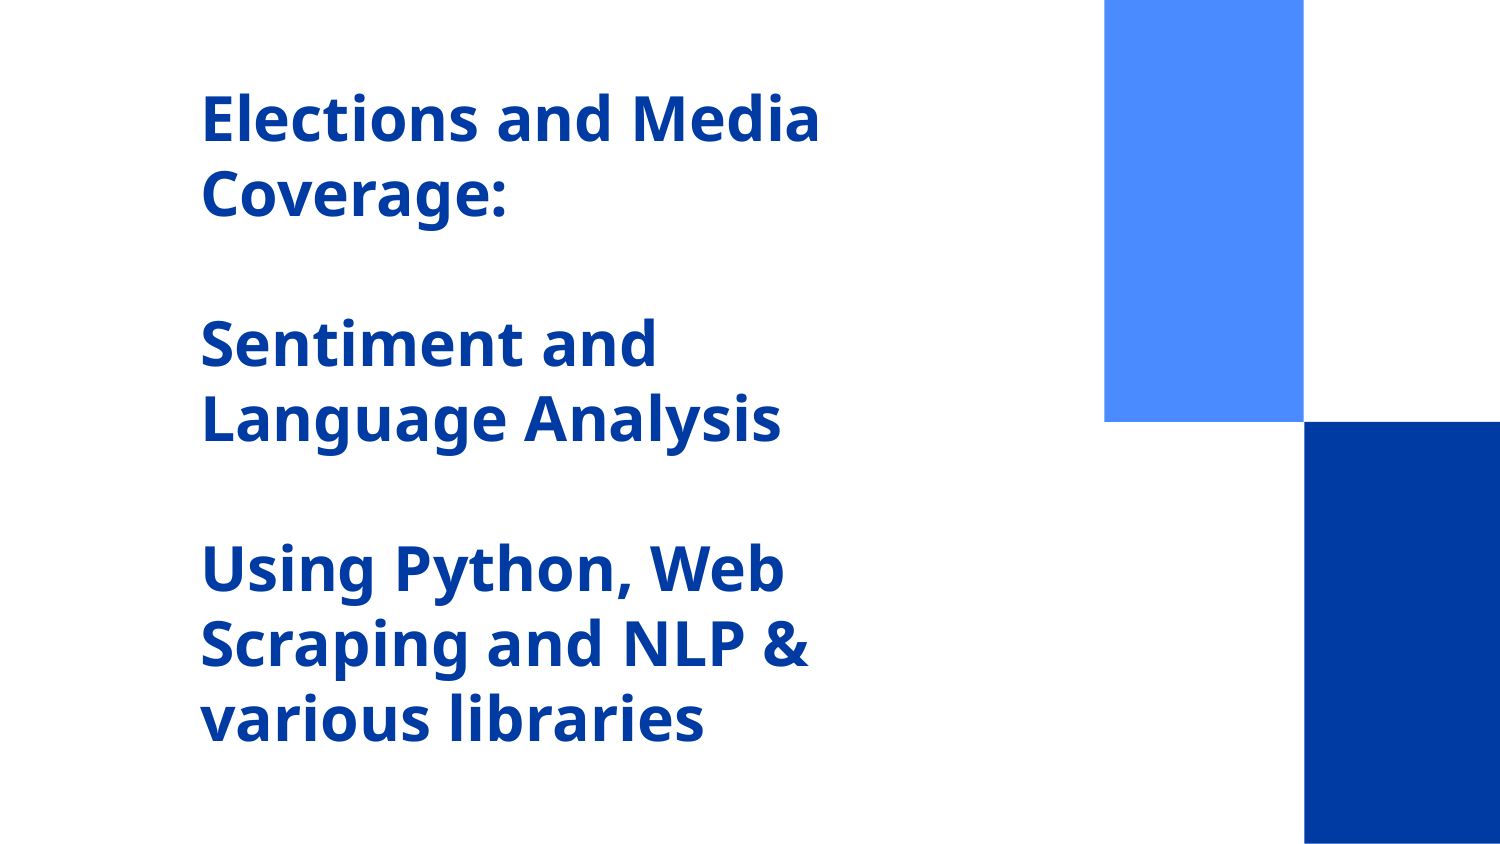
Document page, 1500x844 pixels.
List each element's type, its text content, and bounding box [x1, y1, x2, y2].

title Elections and Media Coverage: Sentiment and Language Analysis Using Python, Web Scraping and NLP & various libraries [185, 719, 880, 844]
